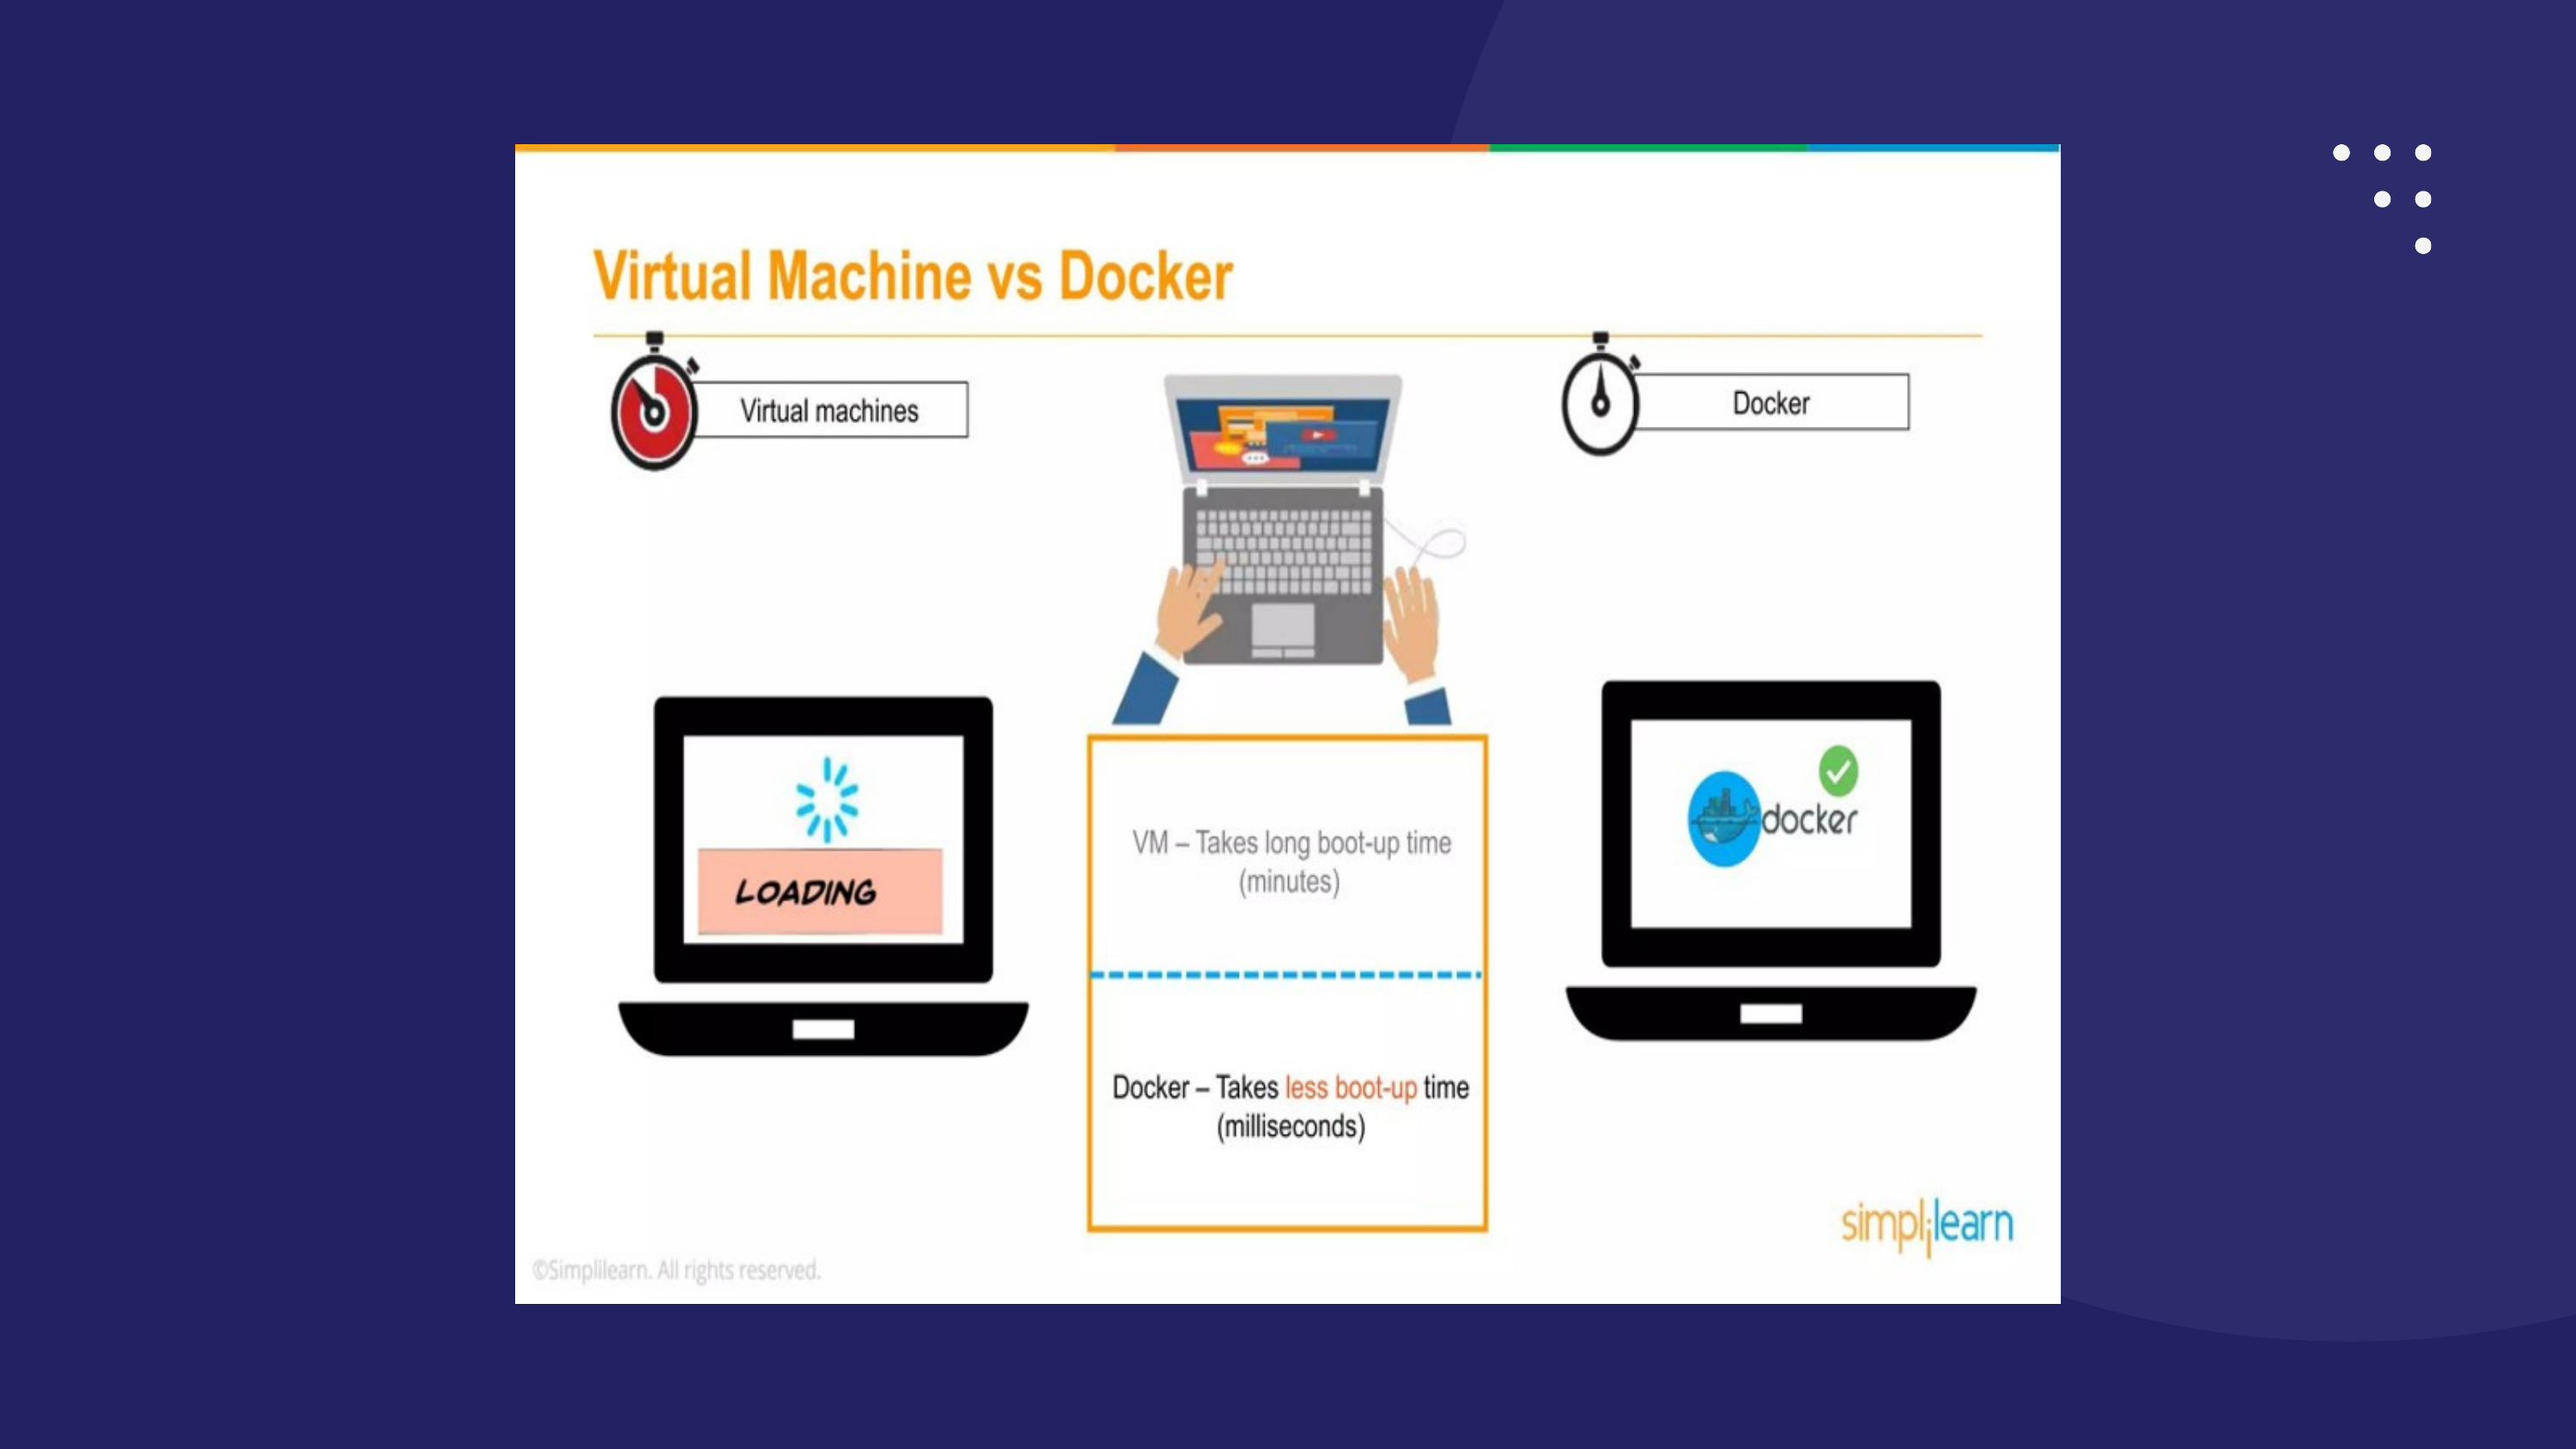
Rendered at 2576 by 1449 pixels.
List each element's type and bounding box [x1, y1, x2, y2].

text_box [1413, 0, 2576, 1342]
text_box [514, 144, 1406, 1304]
